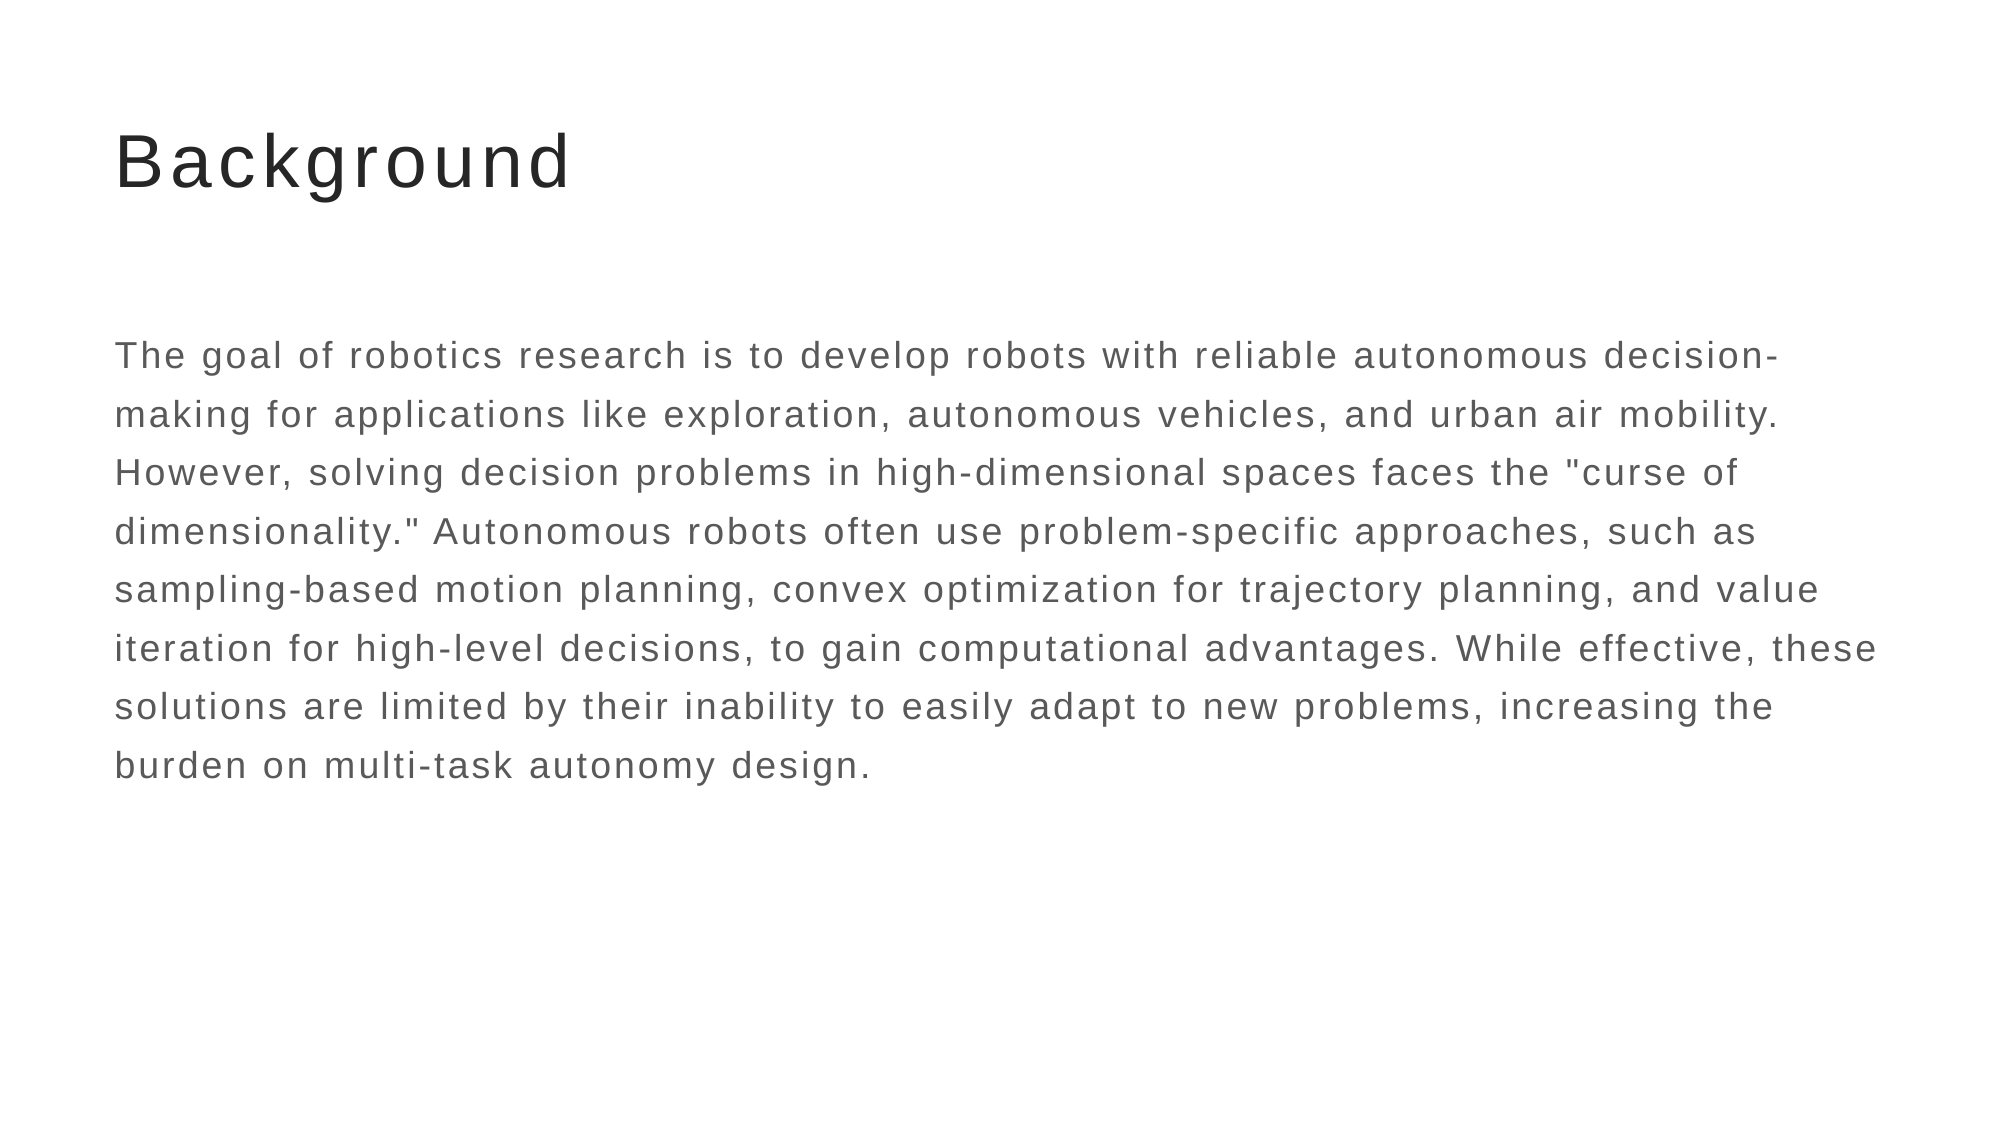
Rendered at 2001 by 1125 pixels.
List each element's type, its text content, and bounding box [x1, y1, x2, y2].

title Background [99, 99, 1900, 216]
list The goal of robotics research is to develop robots with reliable autonomous decision-making for applications like exploration, autonomous vehicles, and urban air mobility. However, solving decision problems in high-dimensional spaces faces the "curse of dimensionality." Autonomous robots often use problem-specific approaches, such as sampling-based motion planning, convex optimization for trajectory planning, and value iteration for high-level decisions, to gain computational advantages. While effective, these solutions are limited by their inability to easily adapt to new problems, increasing the burden on multi-task autonomy design. [99, 244, 1900, 1026]
